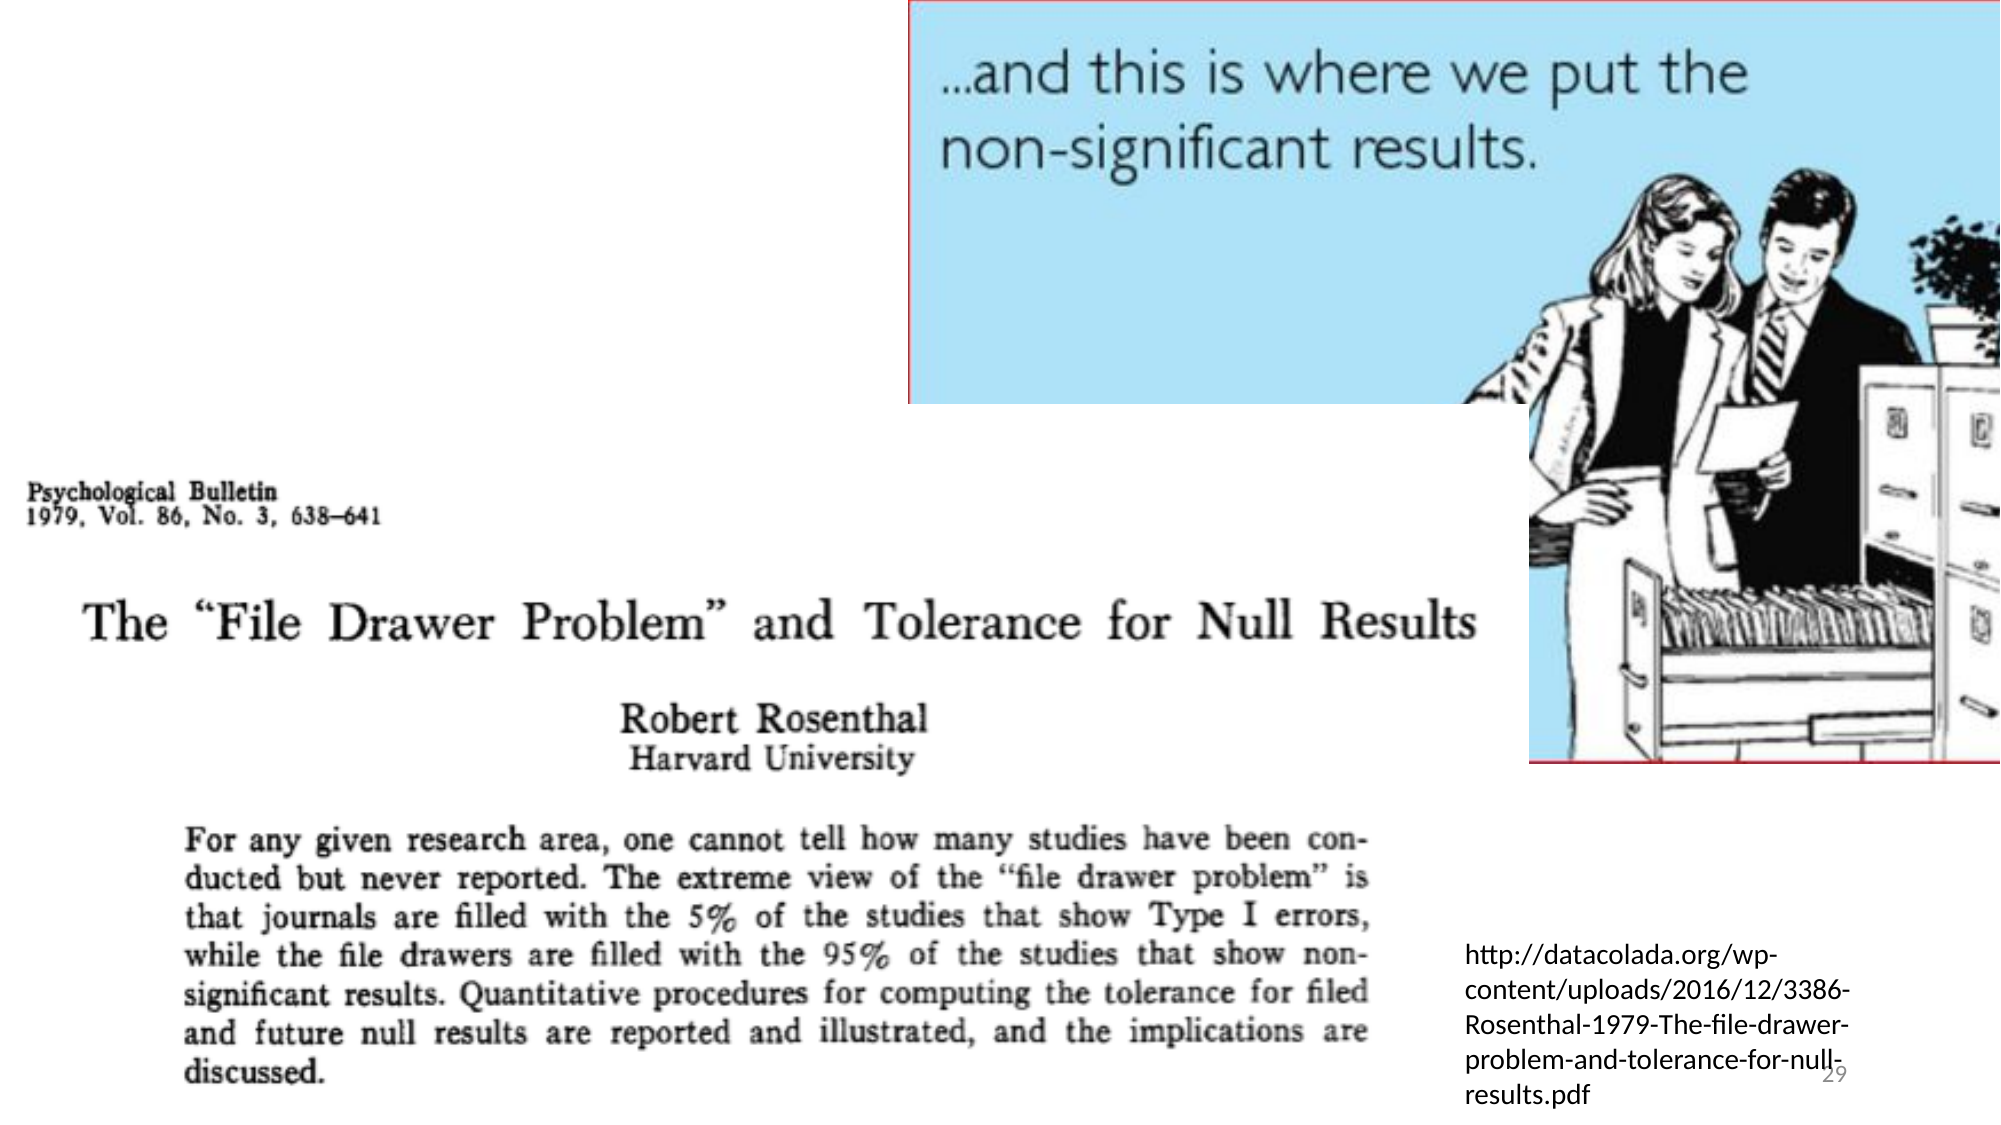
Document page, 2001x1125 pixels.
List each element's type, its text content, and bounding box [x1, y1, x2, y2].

picture [0, 0, 2000, 1125]
text_box http://datacolada.org/wp-content/uploads/2016/12/3386-Rosenthal-1979-The-file-drawer-problem-and-tolerance-for-null-results.pdf [1529, 927, 1906, 1118]
